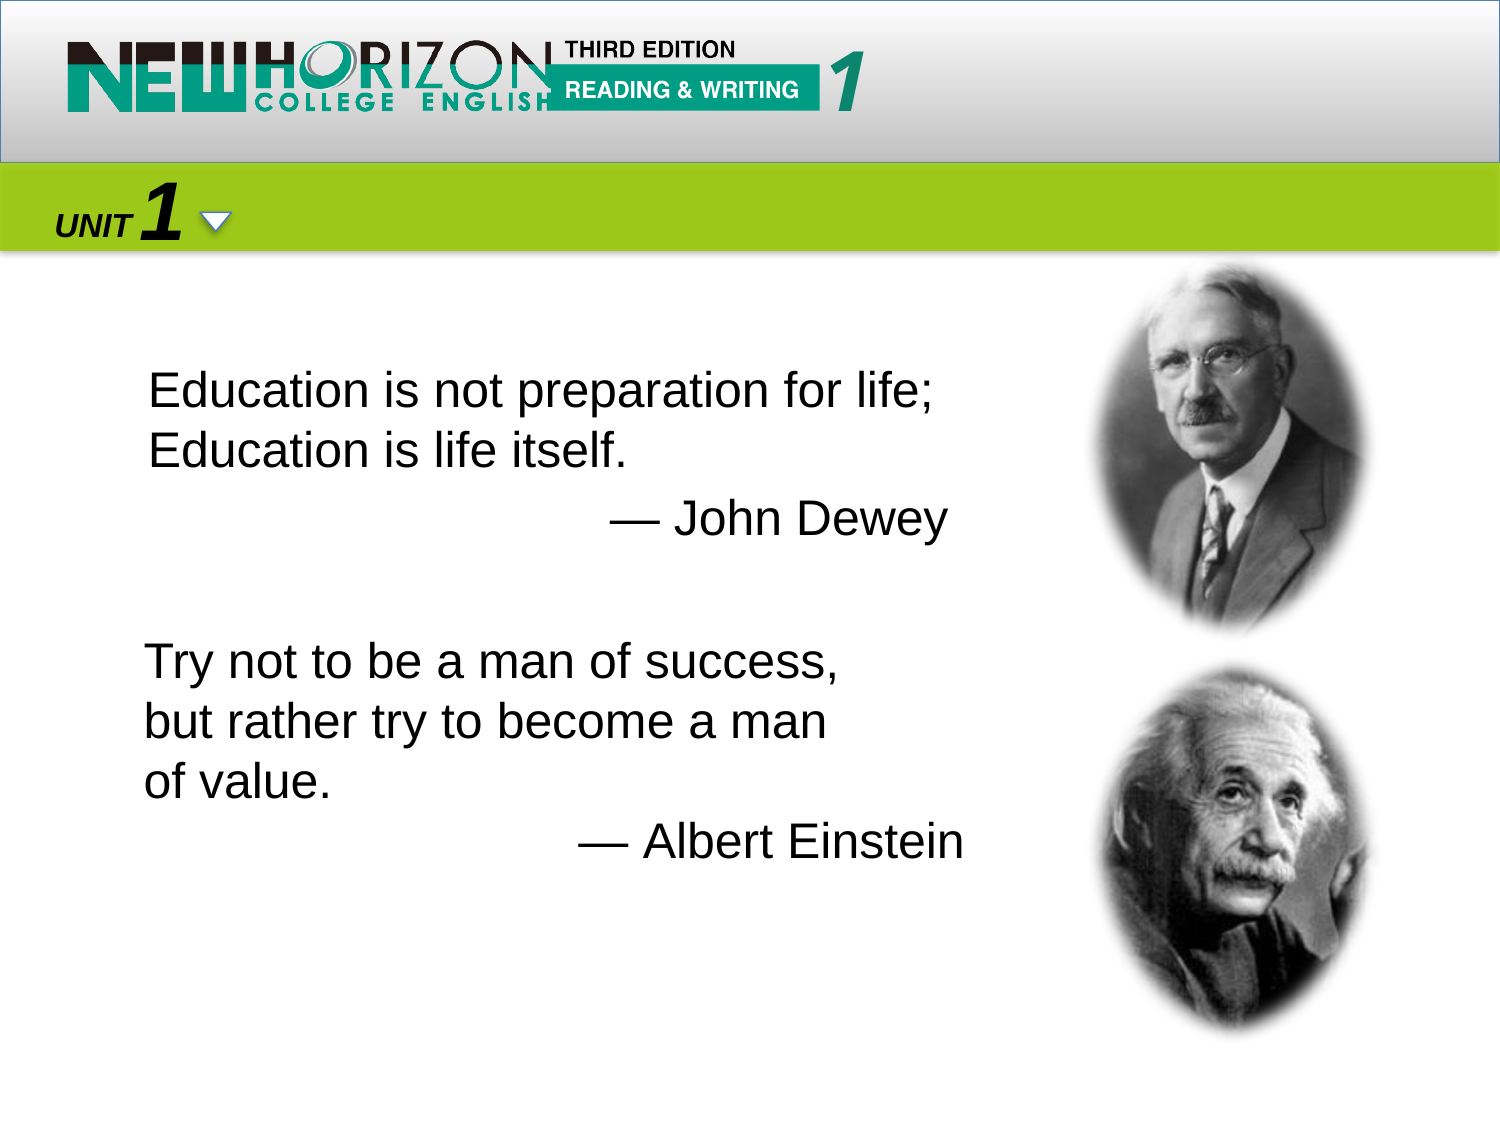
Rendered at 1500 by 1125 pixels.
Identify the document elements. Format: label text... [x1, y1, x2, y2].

text_box Try not to be a man of success, but rather try to become a man of value. — Albert Einstein [128, 621, 980, 877]
text_box Education is not preparation for life; Education is life itself. — John Dewey [133, 349, 964, 555]
picture [1085, 650, 1383, 1047]
text_box [0, 0, 1500, 5]
picture [0, 5, 1500, 646]
